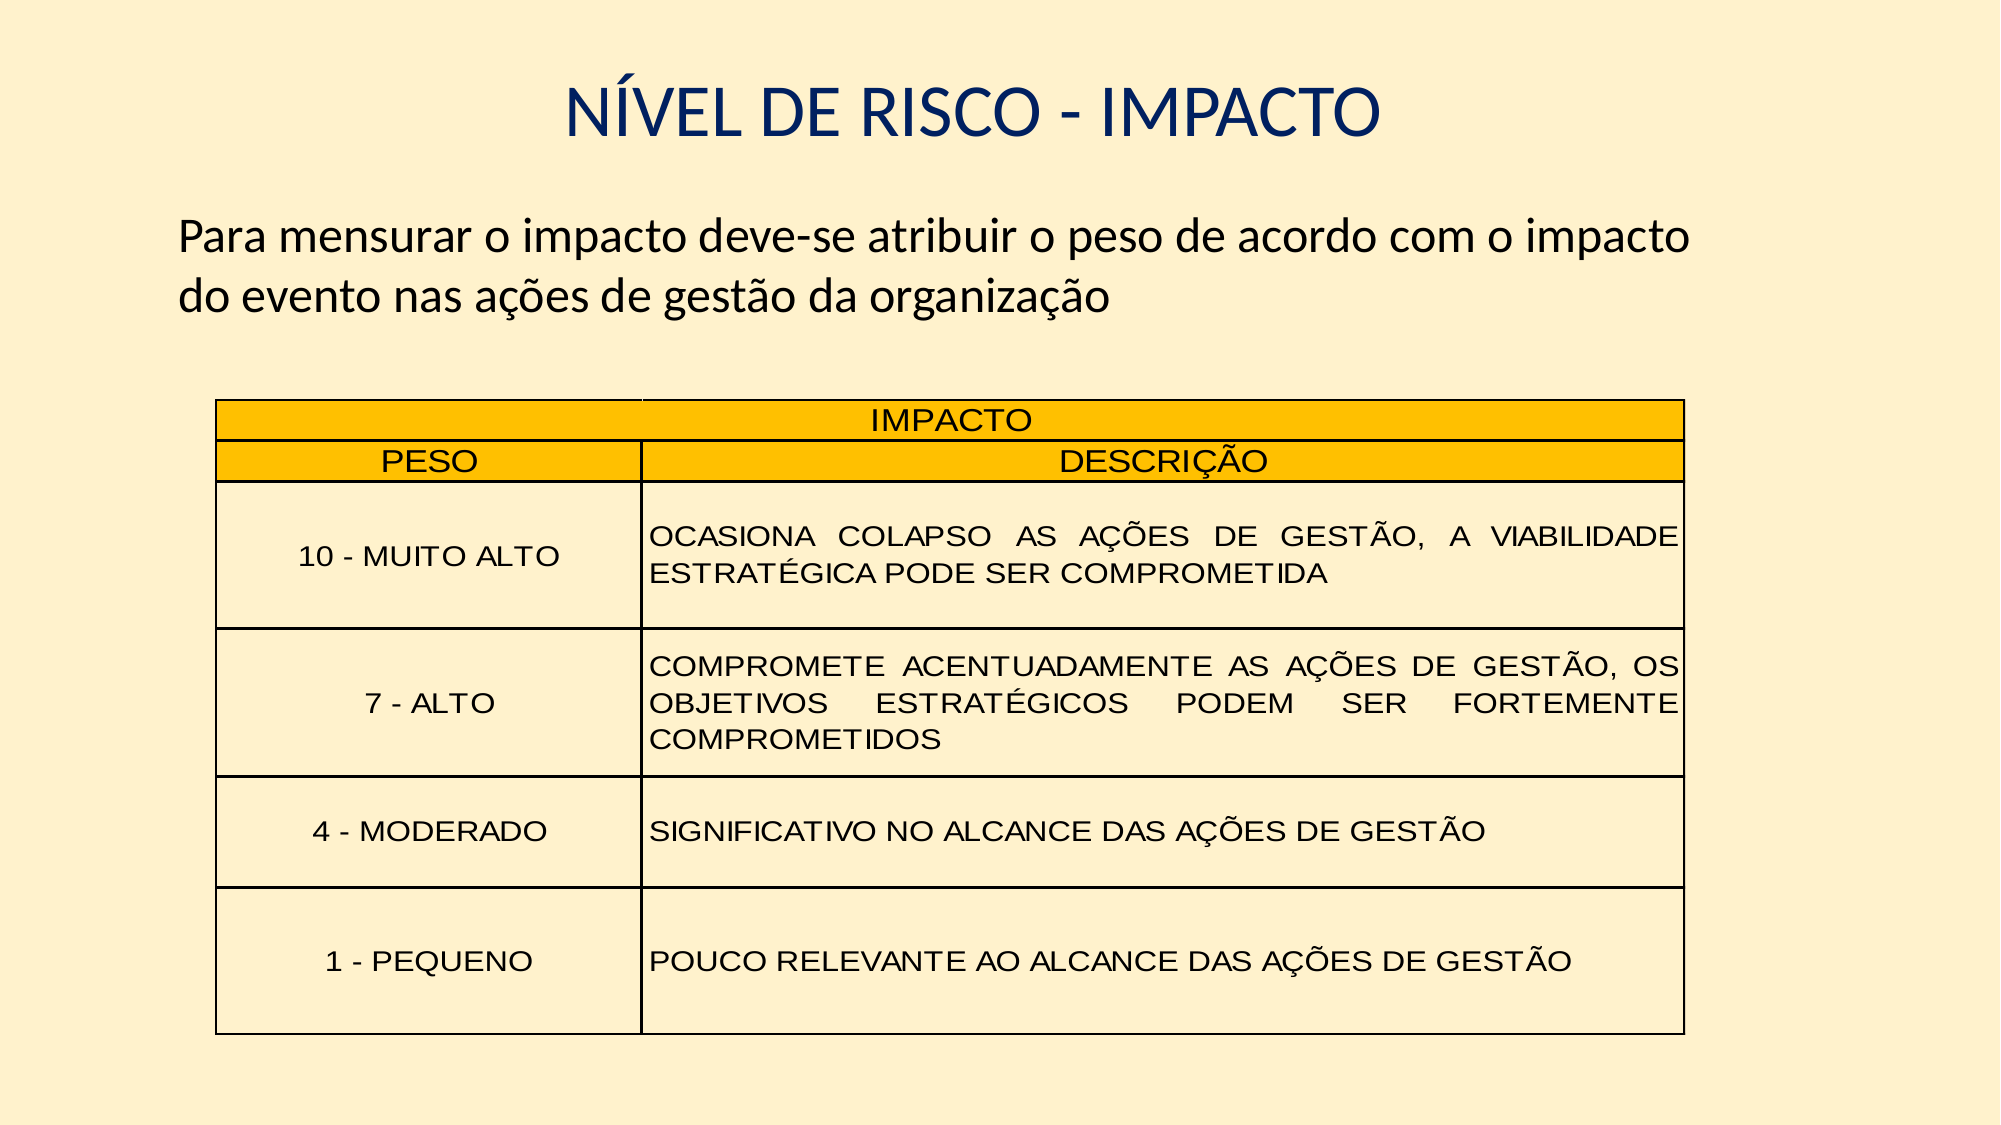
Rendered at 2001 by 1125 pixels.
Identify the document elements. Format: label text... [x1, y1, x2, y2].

text_box NÍVEL DE RISCO - IMPACTO [370, 54, 1578, 160]
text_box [214, 399, 1687, 1037]
text_box Para mensurar o impacto deve-se atribuir o peso de acordo com o impacto do evento nas ações de gestão da organização [163, 194, 1739, 330]
